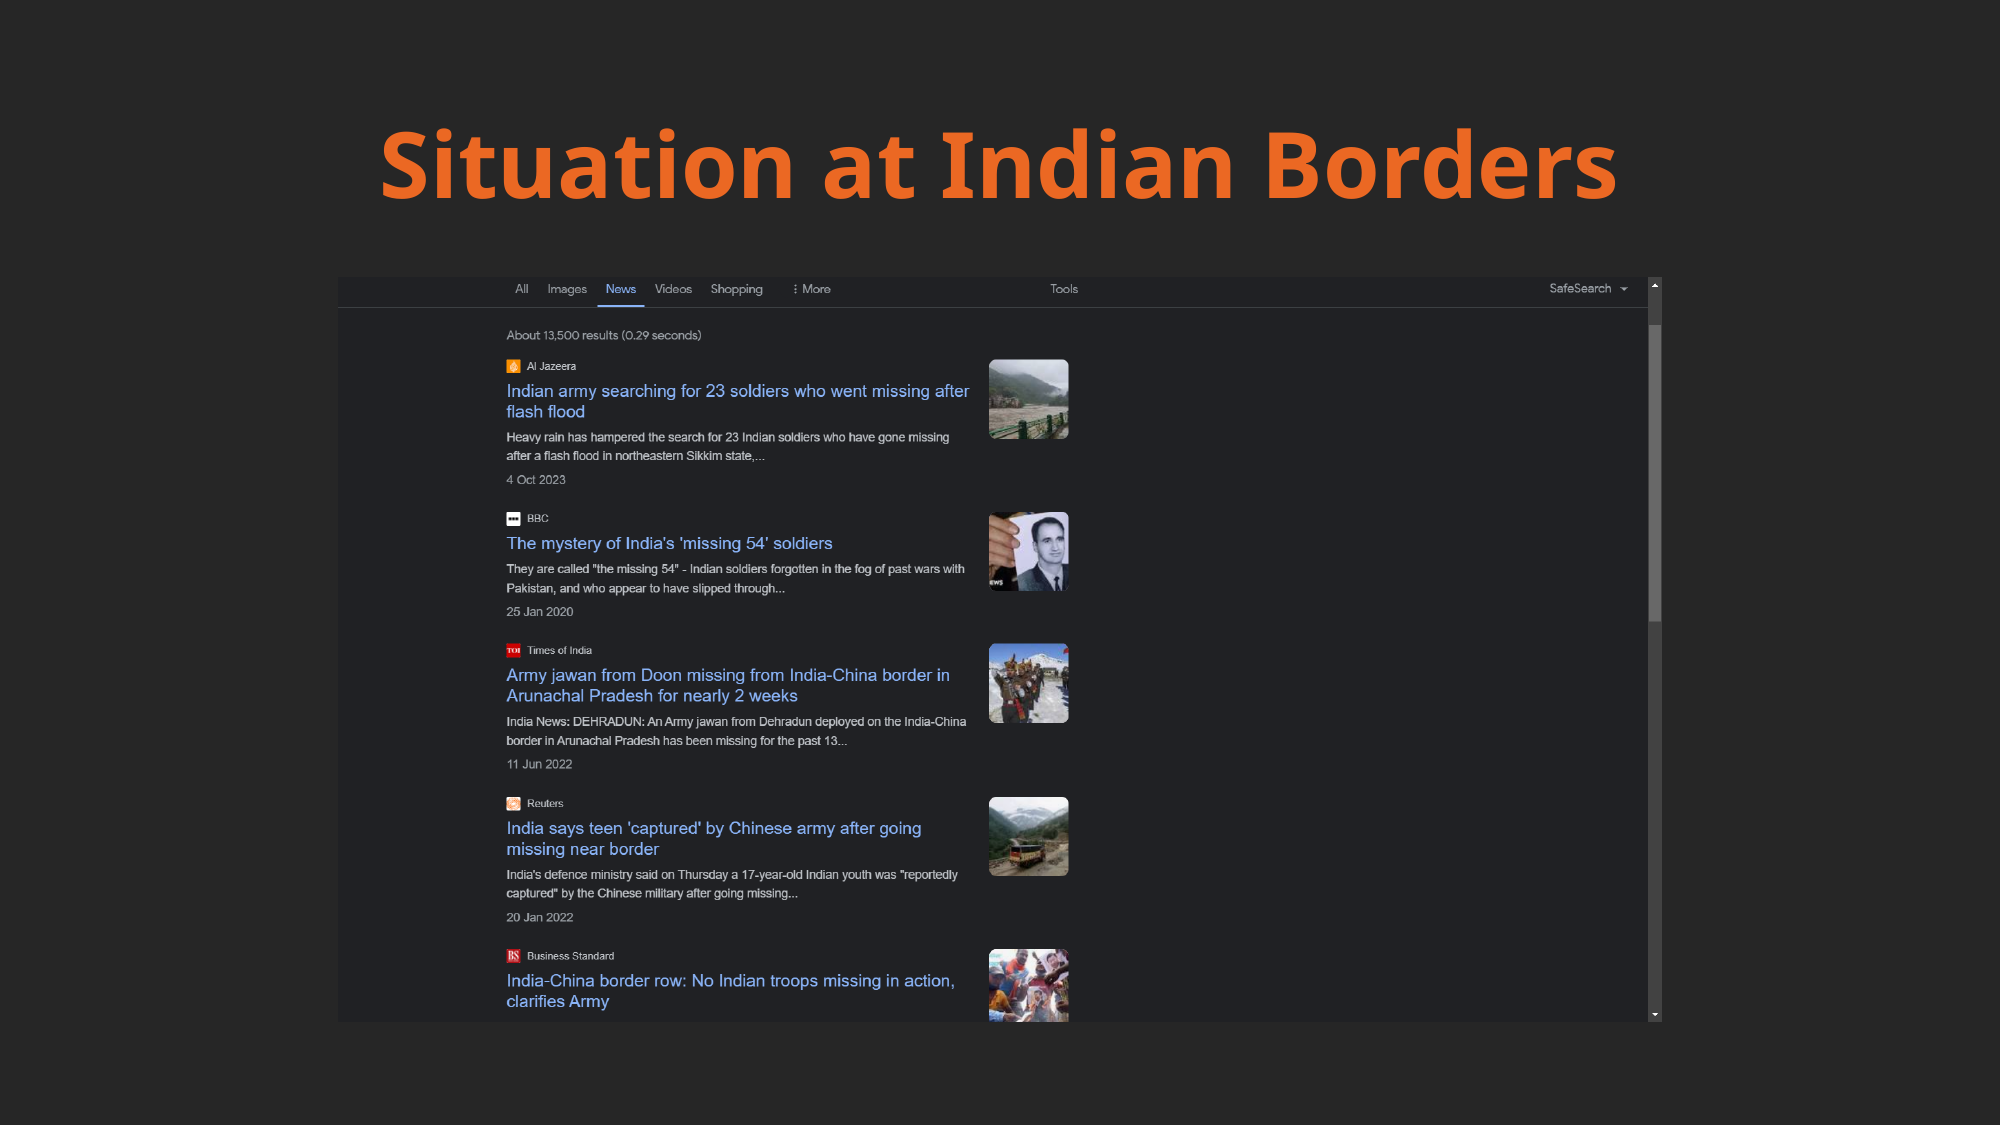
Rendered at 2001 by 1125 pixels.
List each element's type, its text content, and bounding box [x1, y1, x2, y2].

picture [337, 276, 1663, 1023]
title Situation at Indian Borders [137, 59, 1863, 278]
